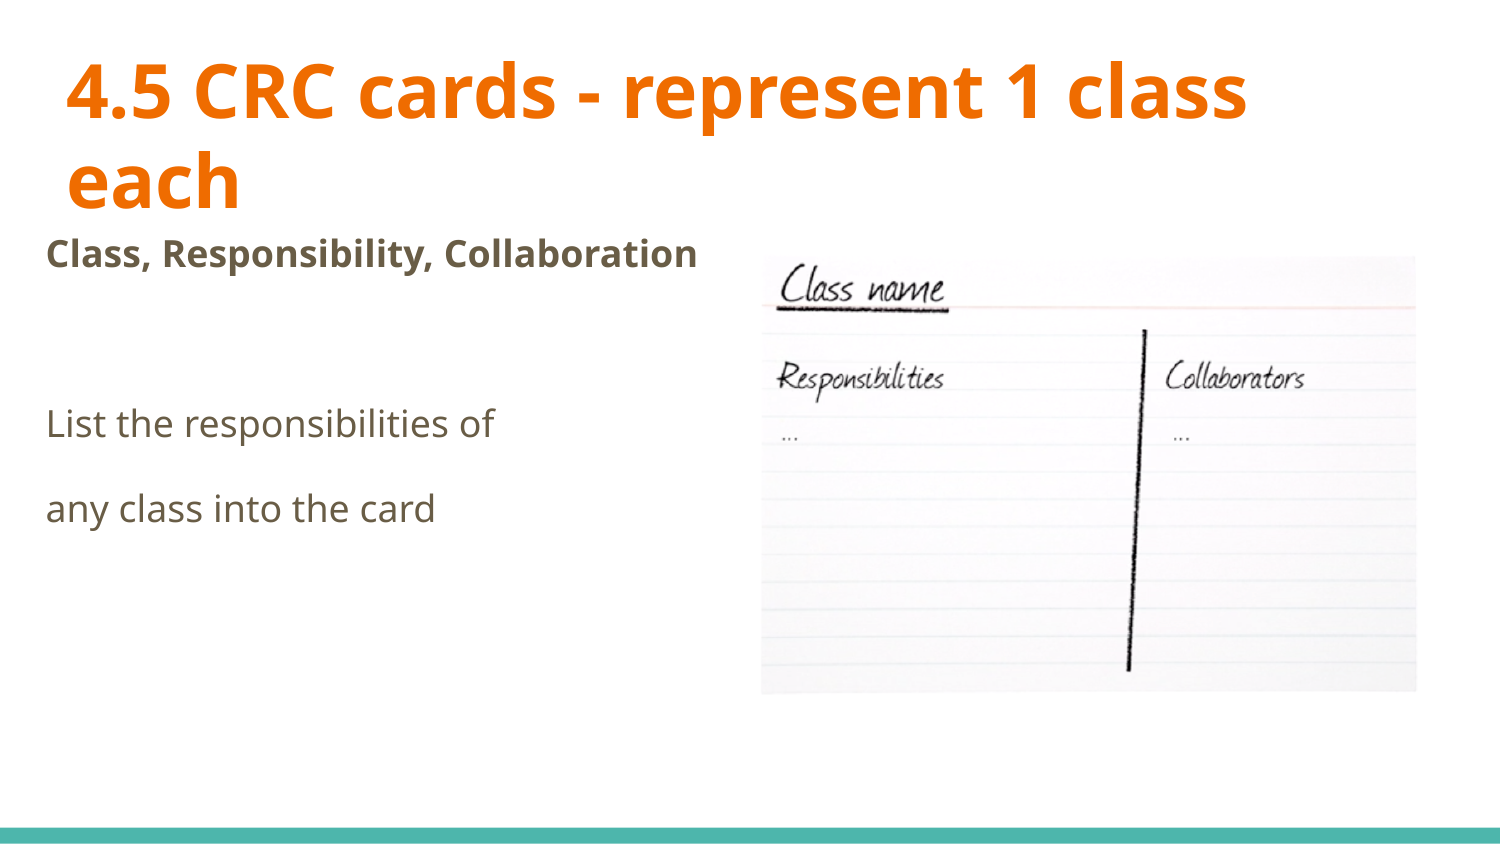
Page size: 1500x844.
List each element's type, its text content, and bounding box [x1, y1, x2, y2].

title 4.5 CRC cards - represent 1 class each [51, 28, 1449, 145]
picture [737, 237, 1450, 720]
list Class, Responsibility, Collaboration List the responsibilities of any class into the card [30, 207, 1456, 750]
